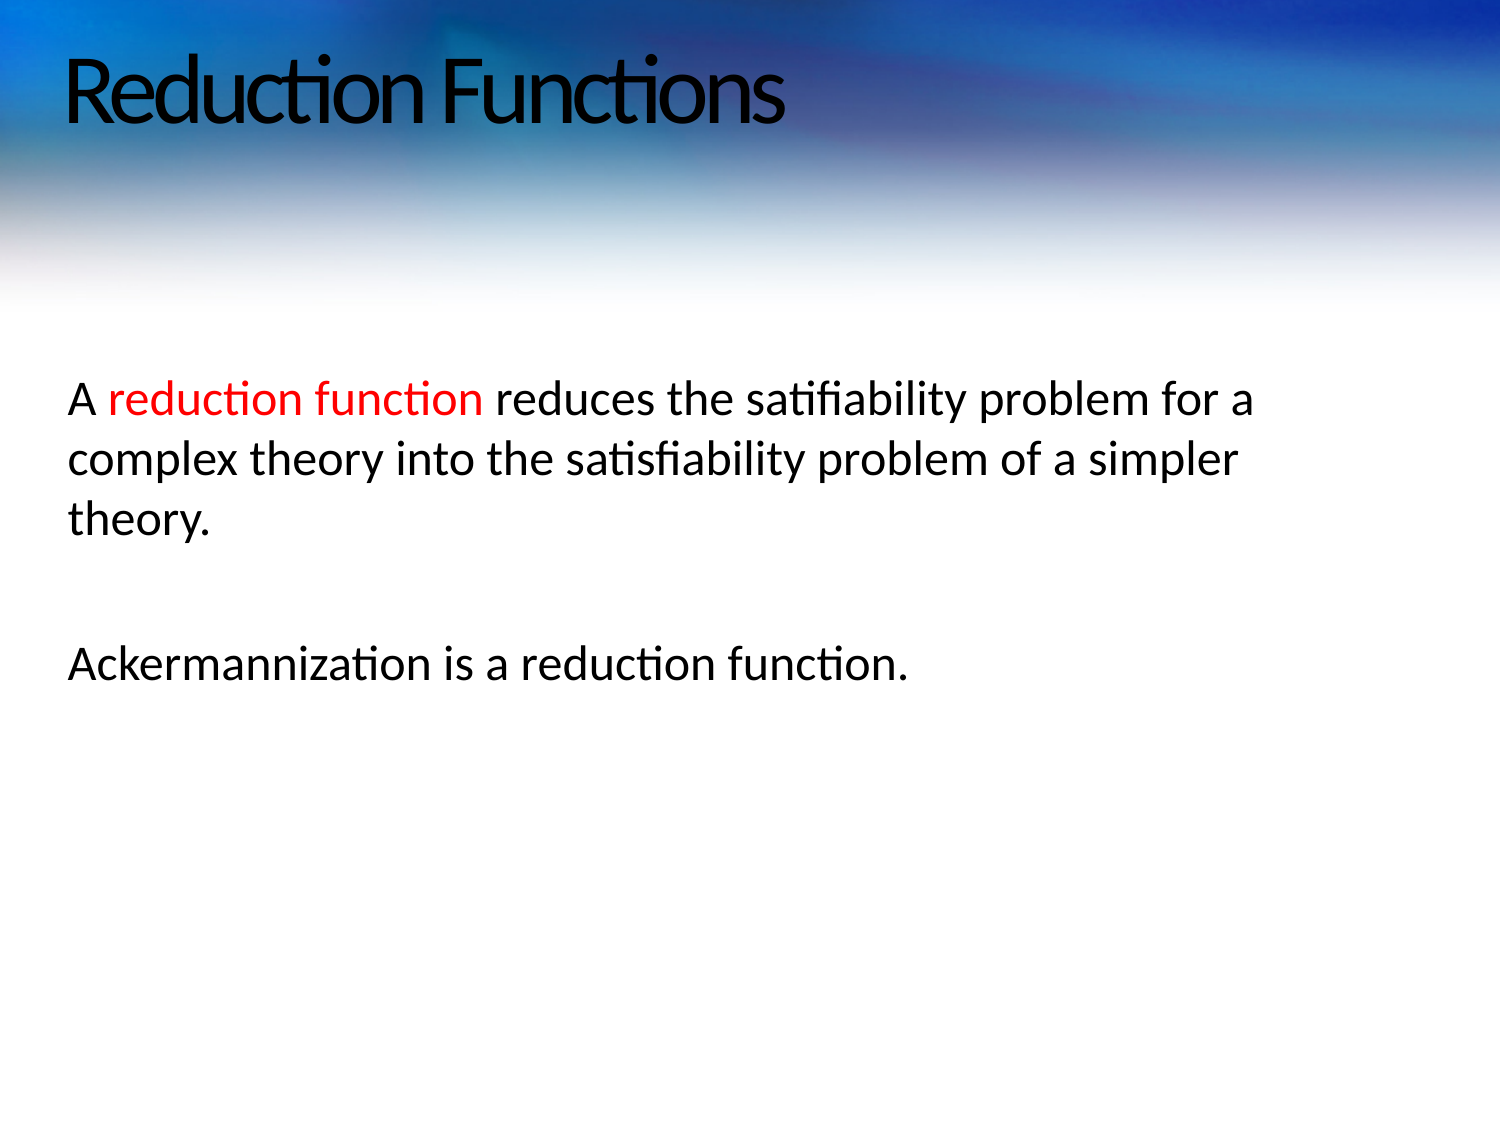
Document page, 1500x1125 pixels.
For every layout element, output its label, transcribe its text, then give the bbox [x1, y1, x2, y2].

title Reduction Functions [62, 37, 1438, 148]
picture [0, 0, 1500, 1125]
text_box A reduction function reduces the satifiability problem for a complex theory into the satisfiability problem of a simpler theory. Ackermannization is a reduction function. [52, 285, 1311, 699]
